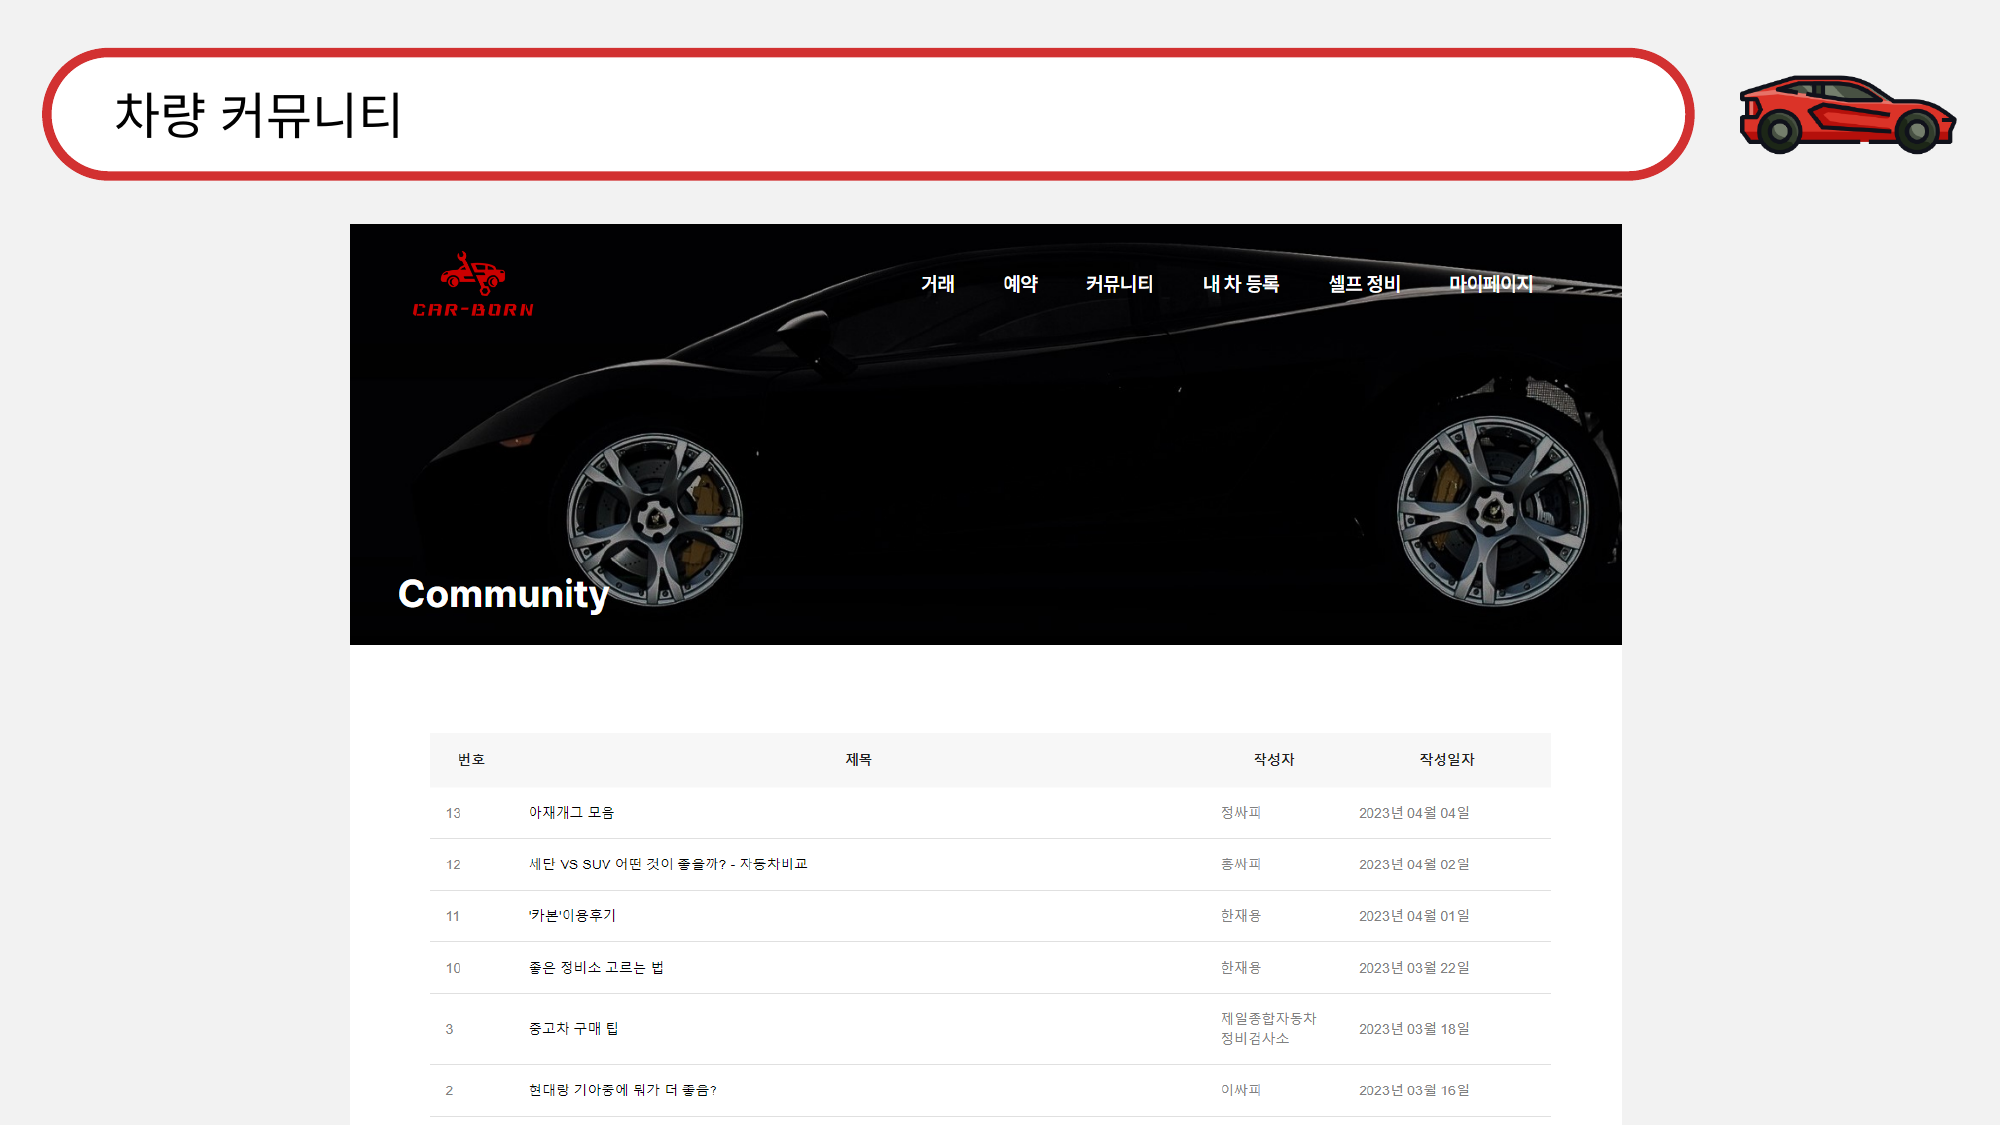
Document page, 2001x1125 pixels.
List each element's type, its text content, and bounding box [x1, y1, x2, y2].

picture [1740, 74, 1957, 155]
picture [349, 224, 1622, 1125]
text_box 차량 커뮤니티 [45, 51, 1692, 178]
